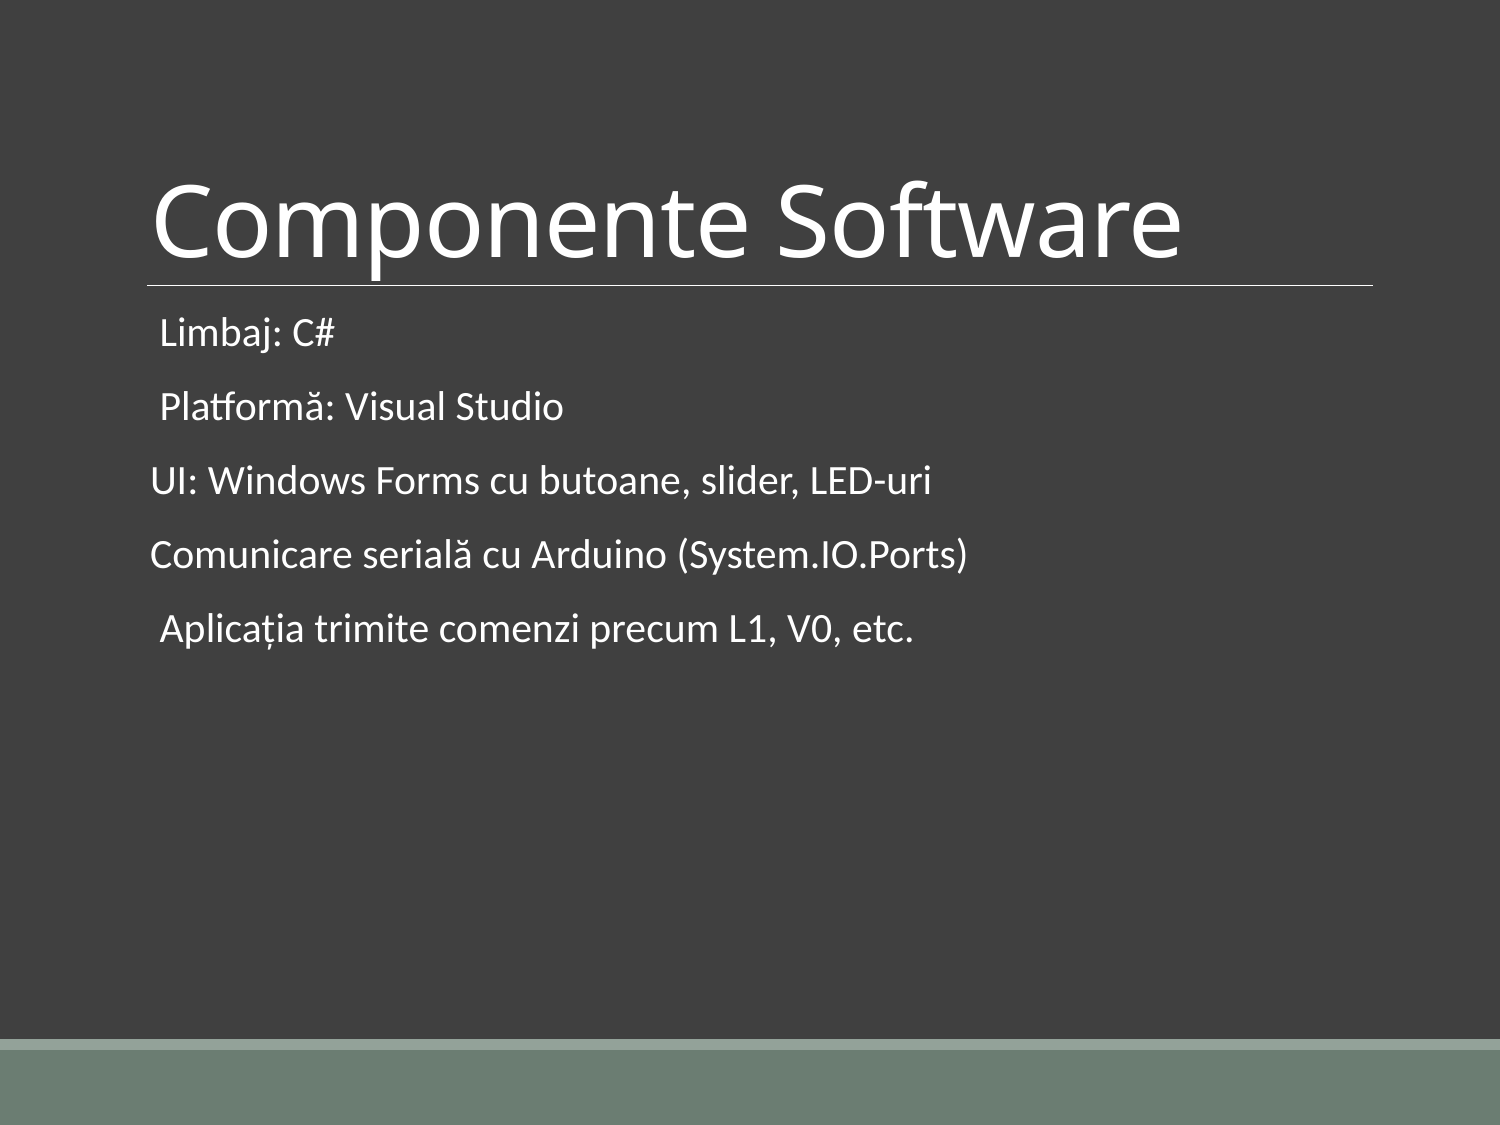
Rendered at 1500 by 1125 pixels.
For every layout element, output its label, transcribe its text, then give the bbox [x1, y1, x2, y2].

list Limbaj: C# Platformă: Visual Studio UI: Windows Forms cu butoane, slider, LED-uri Comunicare serială cu Arduino (System.IO.Ports) Aplicația trimite comenzi precum L1, V0, etc. [135, 302, 1373, 963]
title Componente Software [135, 47, 1373, 285]
